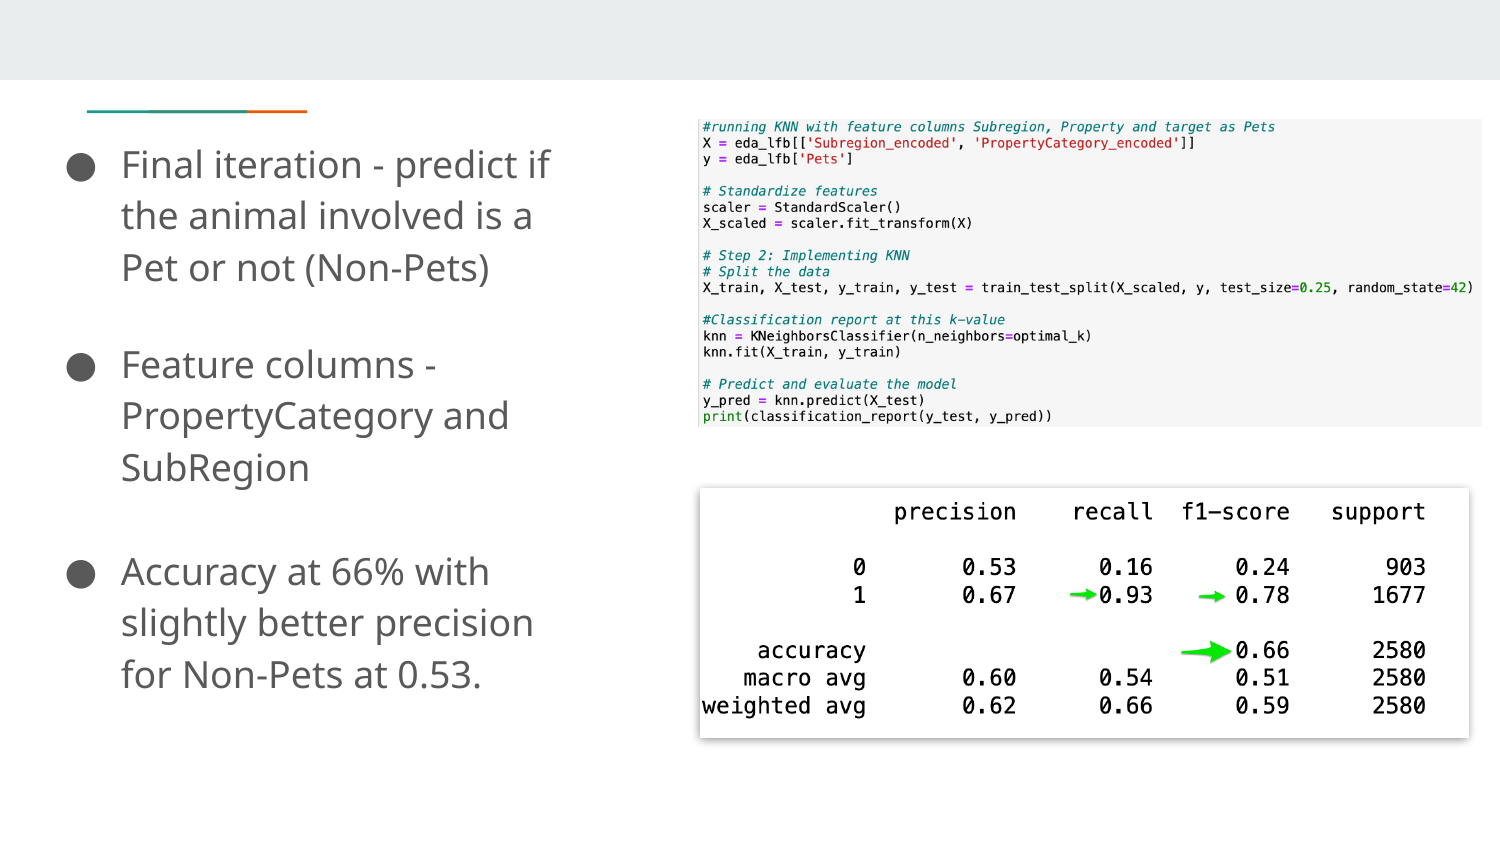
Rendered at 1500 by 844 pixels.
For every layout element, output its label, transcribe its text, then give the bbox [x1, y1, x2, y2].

picture [690, 119, 1482, 427]
list Final iteration - predict if the animal involved is a Pet or not (Non-Pets) Feature columns - PropertyCategory and SubRegion Accuracy at 66% with slightly better precision for Non-Pets at 0.53. [30, 118, 573, 751]
picture [700, 488, 1469, 738]
